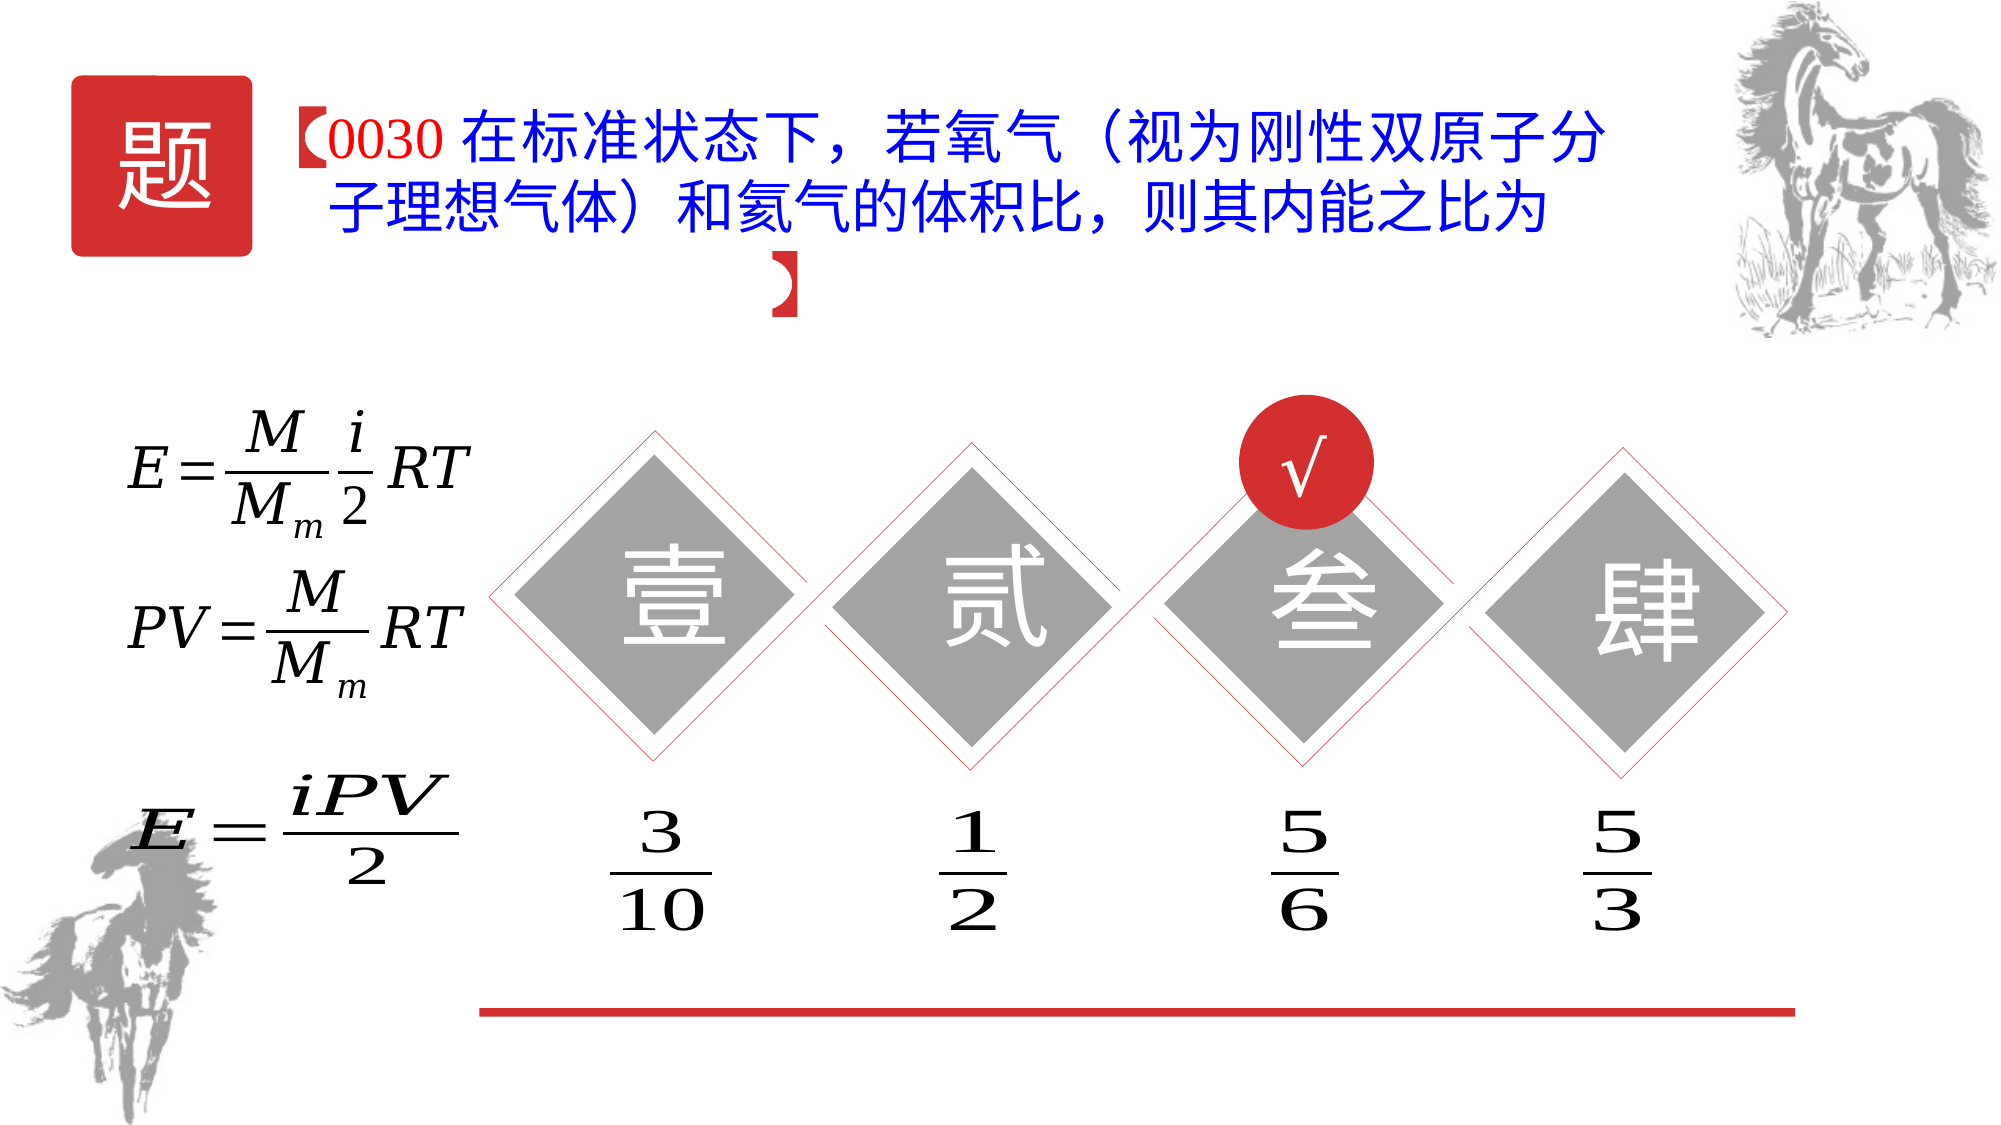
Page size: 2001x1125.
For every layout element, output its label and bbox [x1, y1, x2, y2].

text_box [454, 399, 1822, 1017]
picture [0, 810, 221, 1125]
picture [1733, 1, 1998, 338]
text_box [71, 75, 253, 257]
text_box [1239, 394, 1374, 530]
text_box [299, 92, 1623, 320]
